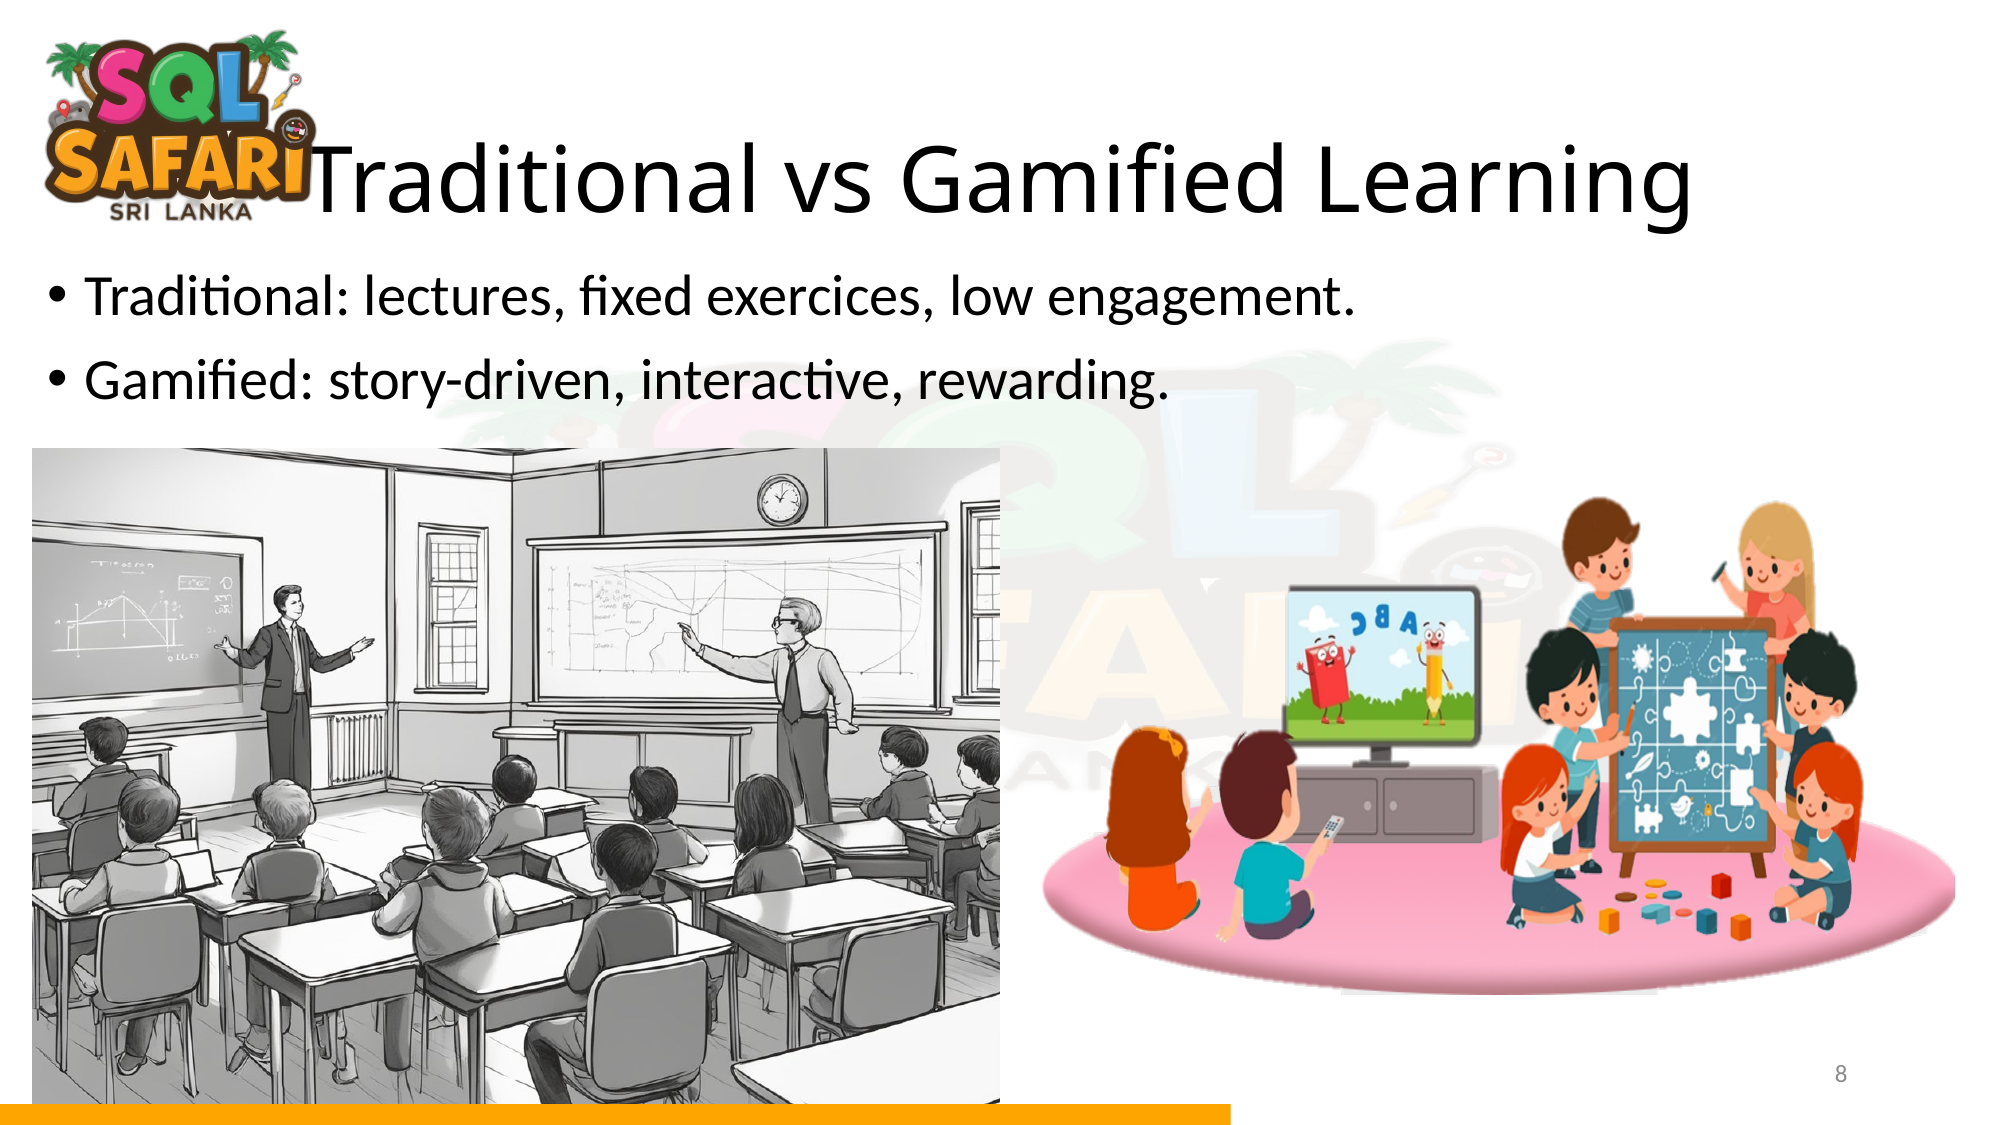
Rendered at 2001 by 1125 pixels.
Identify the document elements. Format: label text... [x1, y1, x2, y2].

list Traditional: lectures, fixed exercices, low engagement. Gamified: story-driven, interactive, rewarding. [32, 257, 1758, 448]
picture [32, 318, 2000, 1111]
picture [0, 14, 360, 234]
title Traditional vs Gamified Learning [137, 73, 1863, 292]
text_box [0, 1103, 1232, 1125]
slide_number 8 [1412, 1042, 1863, 1103]
